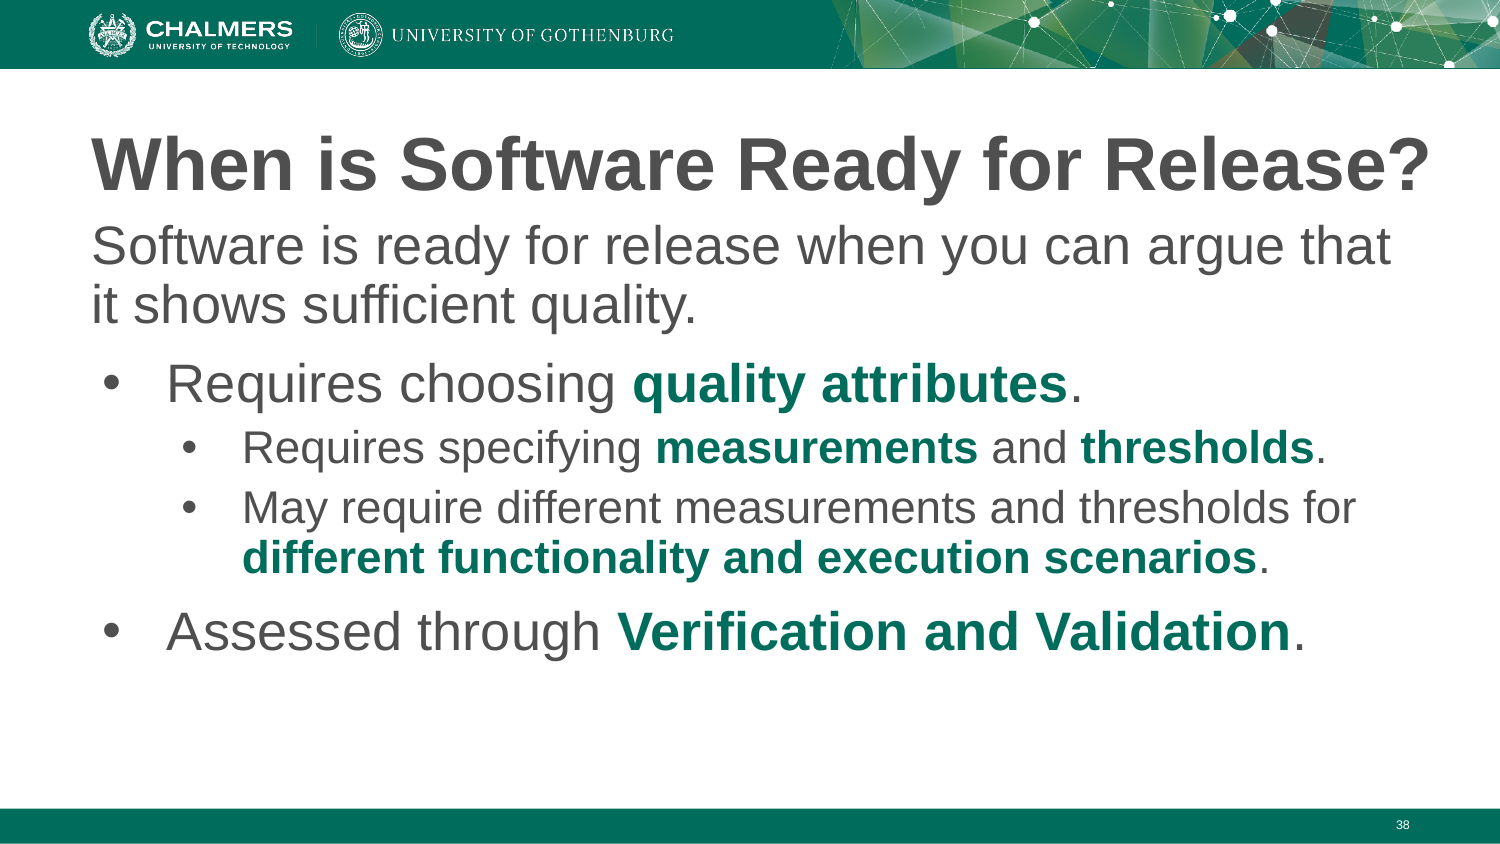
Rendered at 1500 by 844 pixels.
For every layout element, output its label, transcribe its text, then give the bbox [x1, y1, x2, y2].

picture [64, 0, 696, 85]
list Software is ready for release when you can argue that it shows sufficient quality. Requires choosing quality attributes. Requires specifying measurements and thresholds. May require different measurements and thresholds for different functionality and execution scenarios. Assessed through Verification and Validation. [76, 210, 1425, 782]
picture [759, 0, 1500, 68]
slide_number ‹#› [1074, 809, 1425, 844]
title When is Software Ready for Release? [76, 100, 1462, 211]
